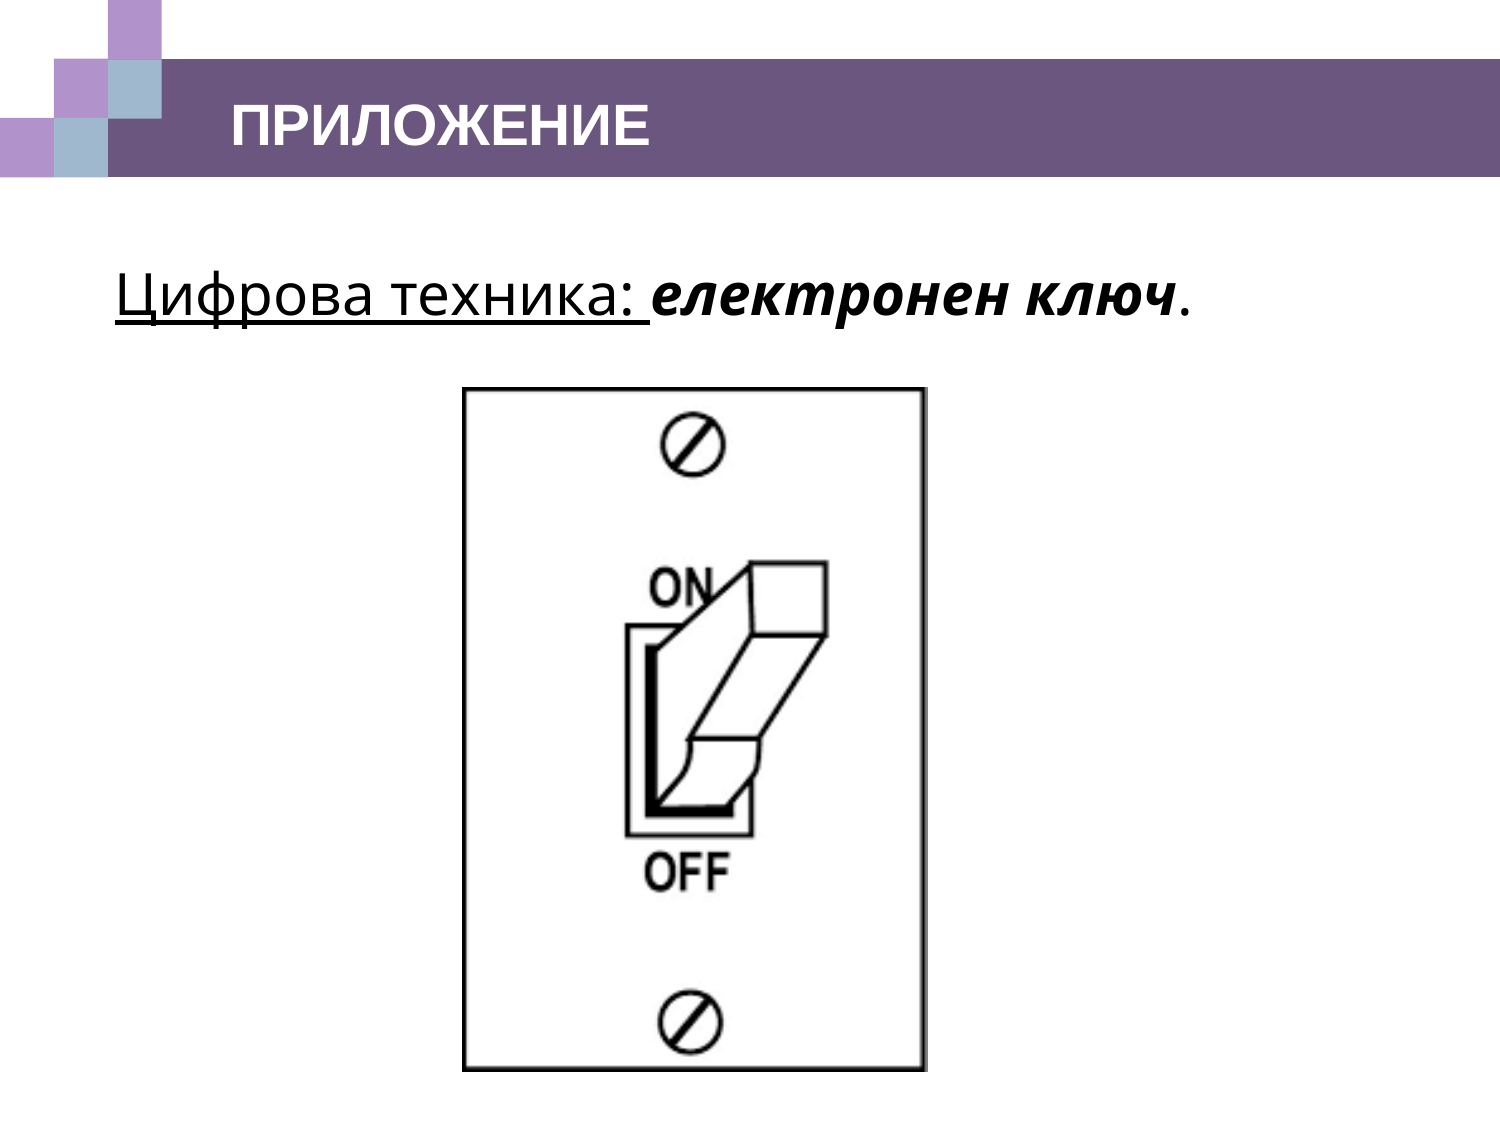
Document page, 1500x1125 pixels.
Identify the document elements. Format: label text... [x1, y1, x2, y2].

list Цифрова техника: електронен ключ. [99, 249, 1451, 993]
title ПРИЛОЖЕНИЕ [149, 37, 1500, 138]
picture [462, 387, 929, 1072]
